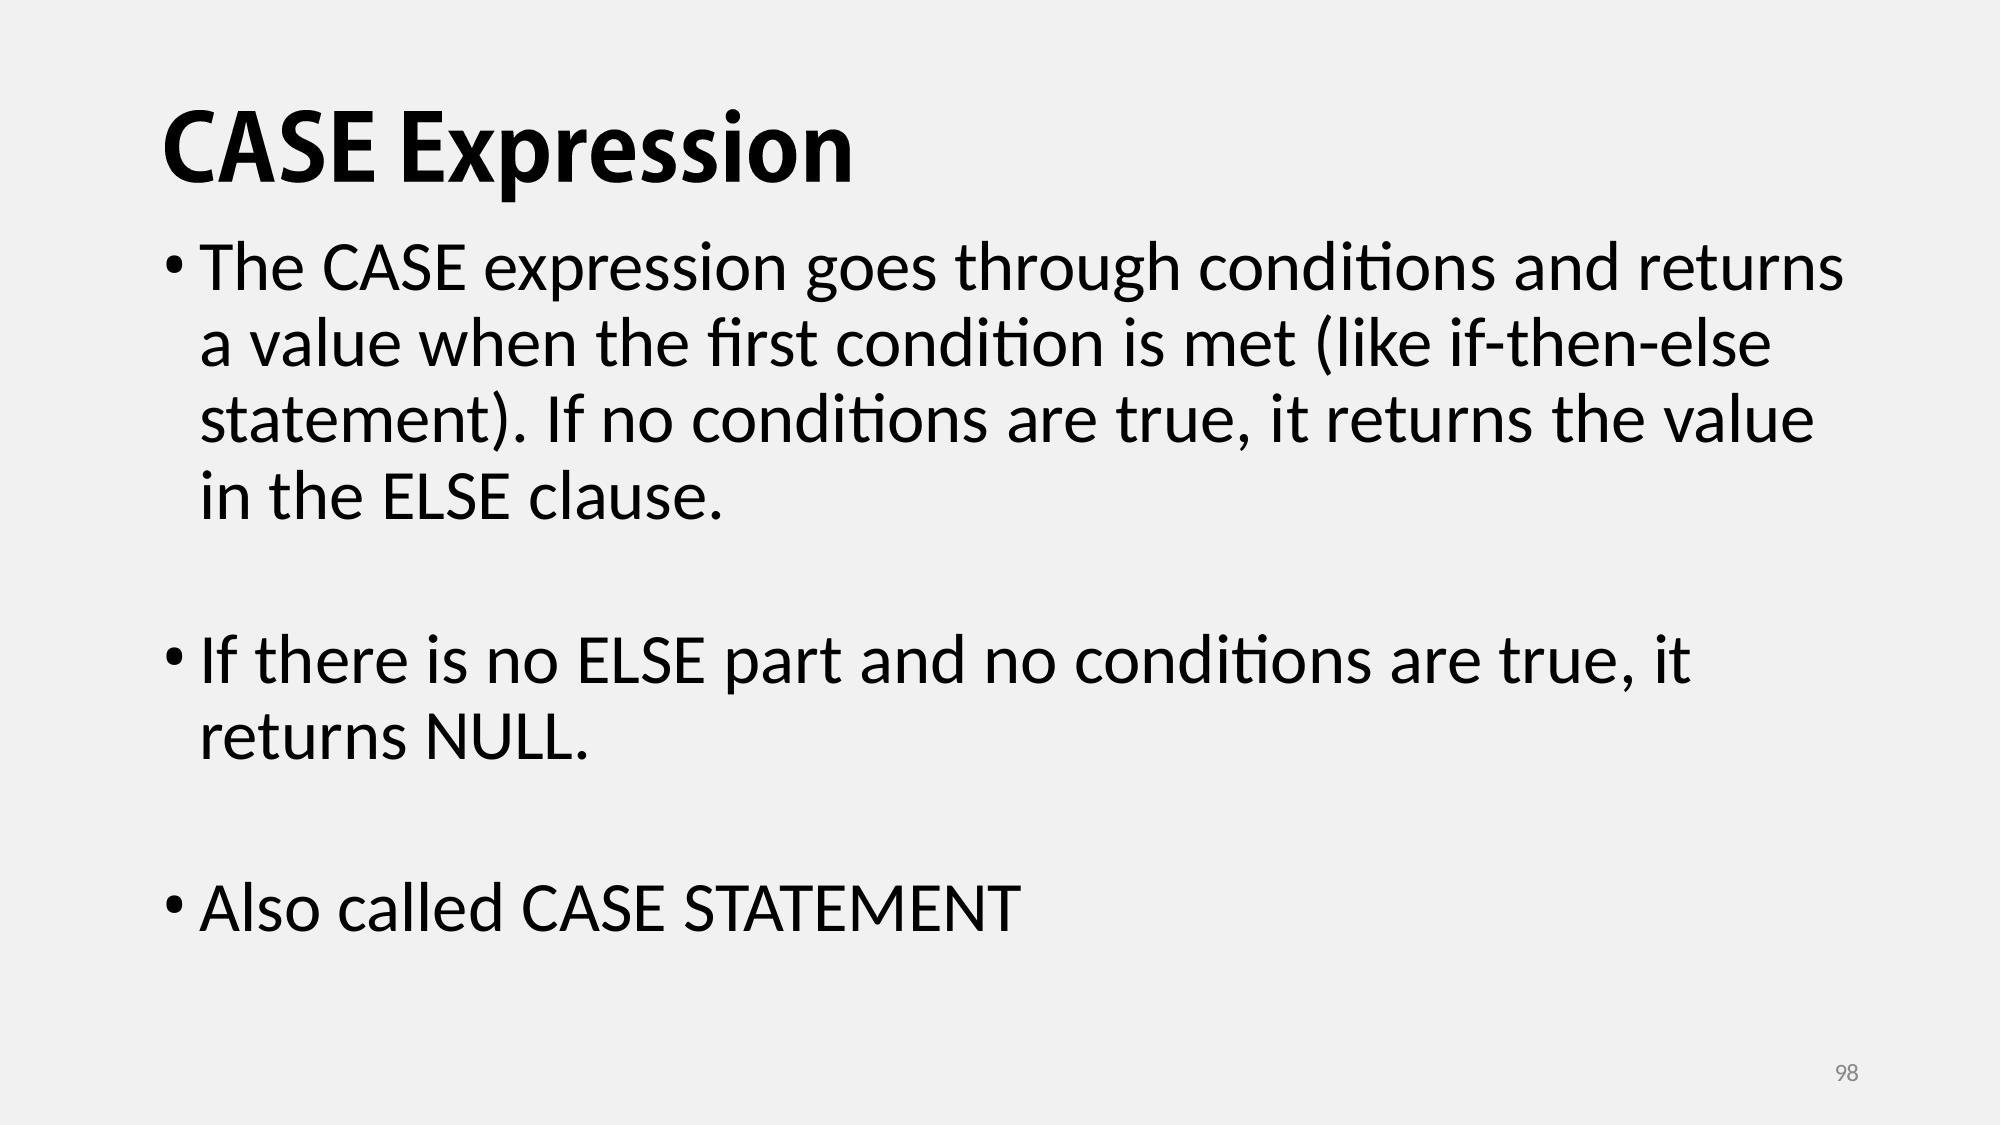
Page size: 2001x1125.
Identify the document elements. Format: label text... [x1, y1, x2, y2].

slide_number 98 [1802, 1060, 1863, 1100]
picture [161, 92, 902, 209]
text_box The CASE expression goes through conditions and returns a value when the first condition is met (like if-then-else statement). If no conditions are true, it returns the value in the ELSE clause. If there is no ELSE part and no conditions are true, it returns NULL. Also called CASE STATEMENT [159, 218, 1851, 946]
